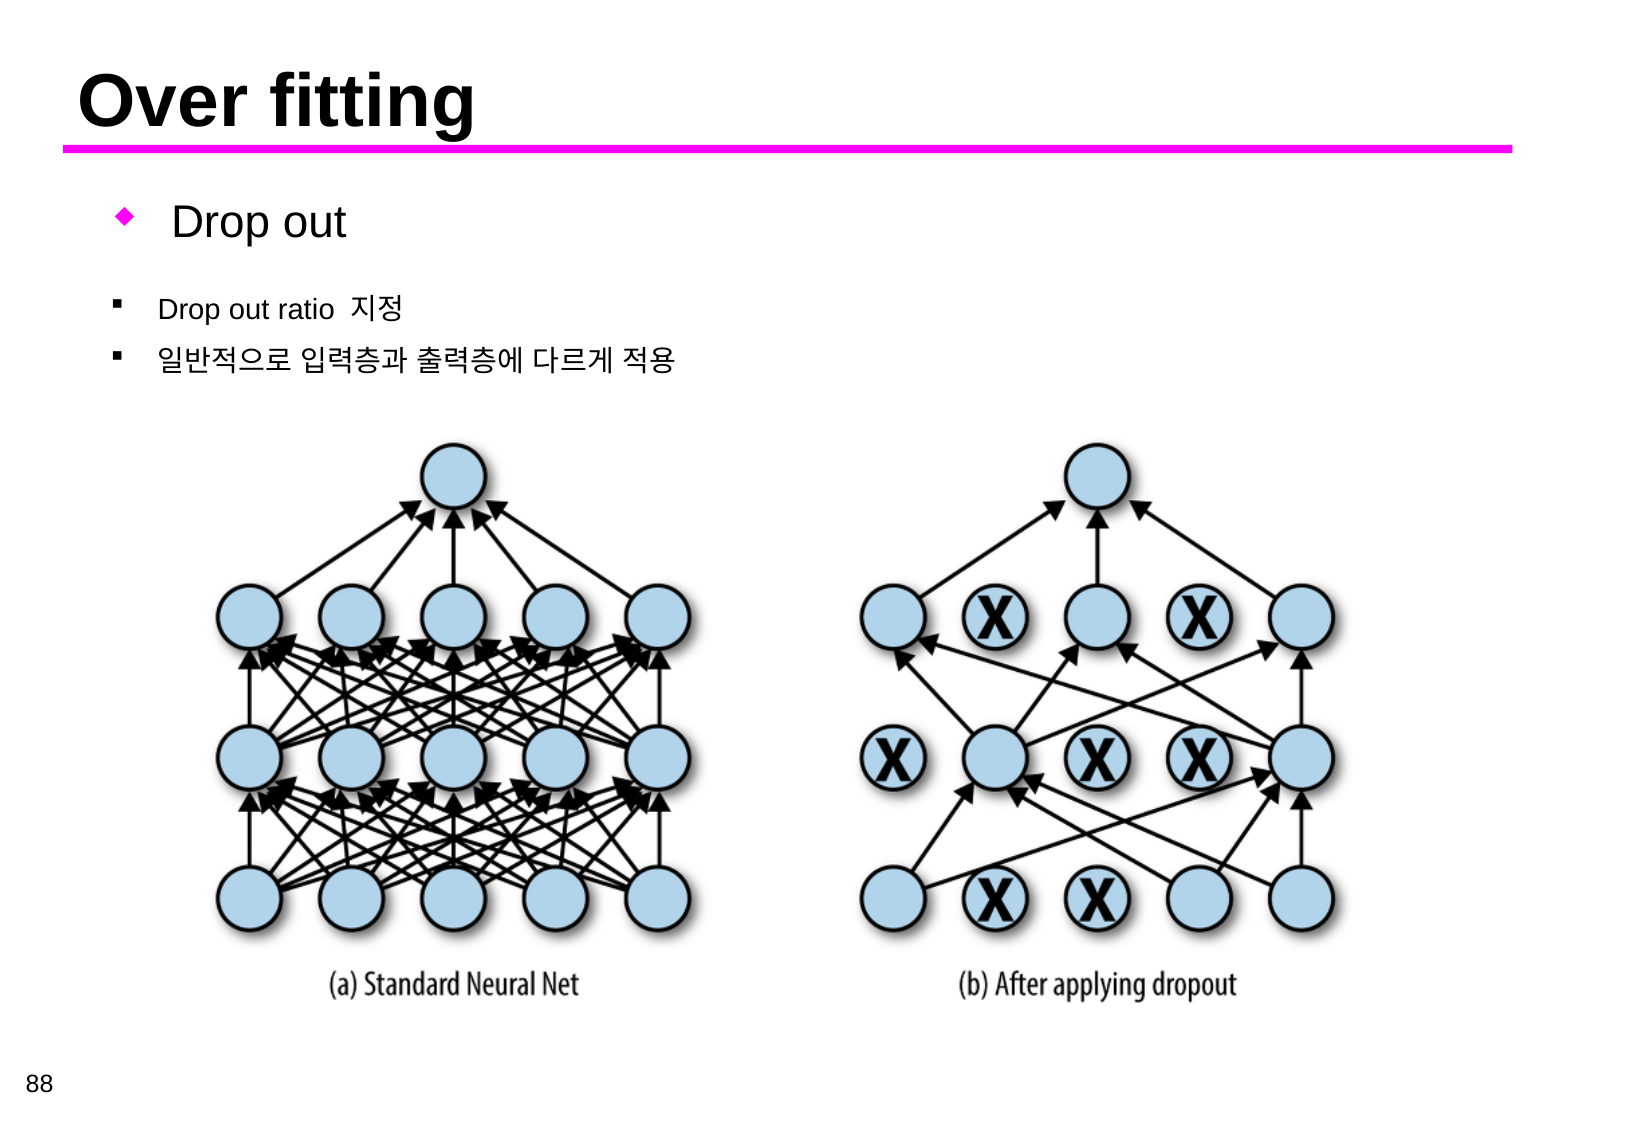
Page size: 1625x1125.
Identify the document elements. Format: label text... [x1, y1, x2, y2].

picture [204, 432, 1358, 1004]
list Drop out [99, 172, 1510, 256]
title Over fitting [62, 42, 1500, 149]
text_box Drop out ratio 지정 일반적으로 입력층과 출력층에 다르게 적용 [95, 265, 1571, 385]
slide_number 88 [0, 1071, 69, 1094]
